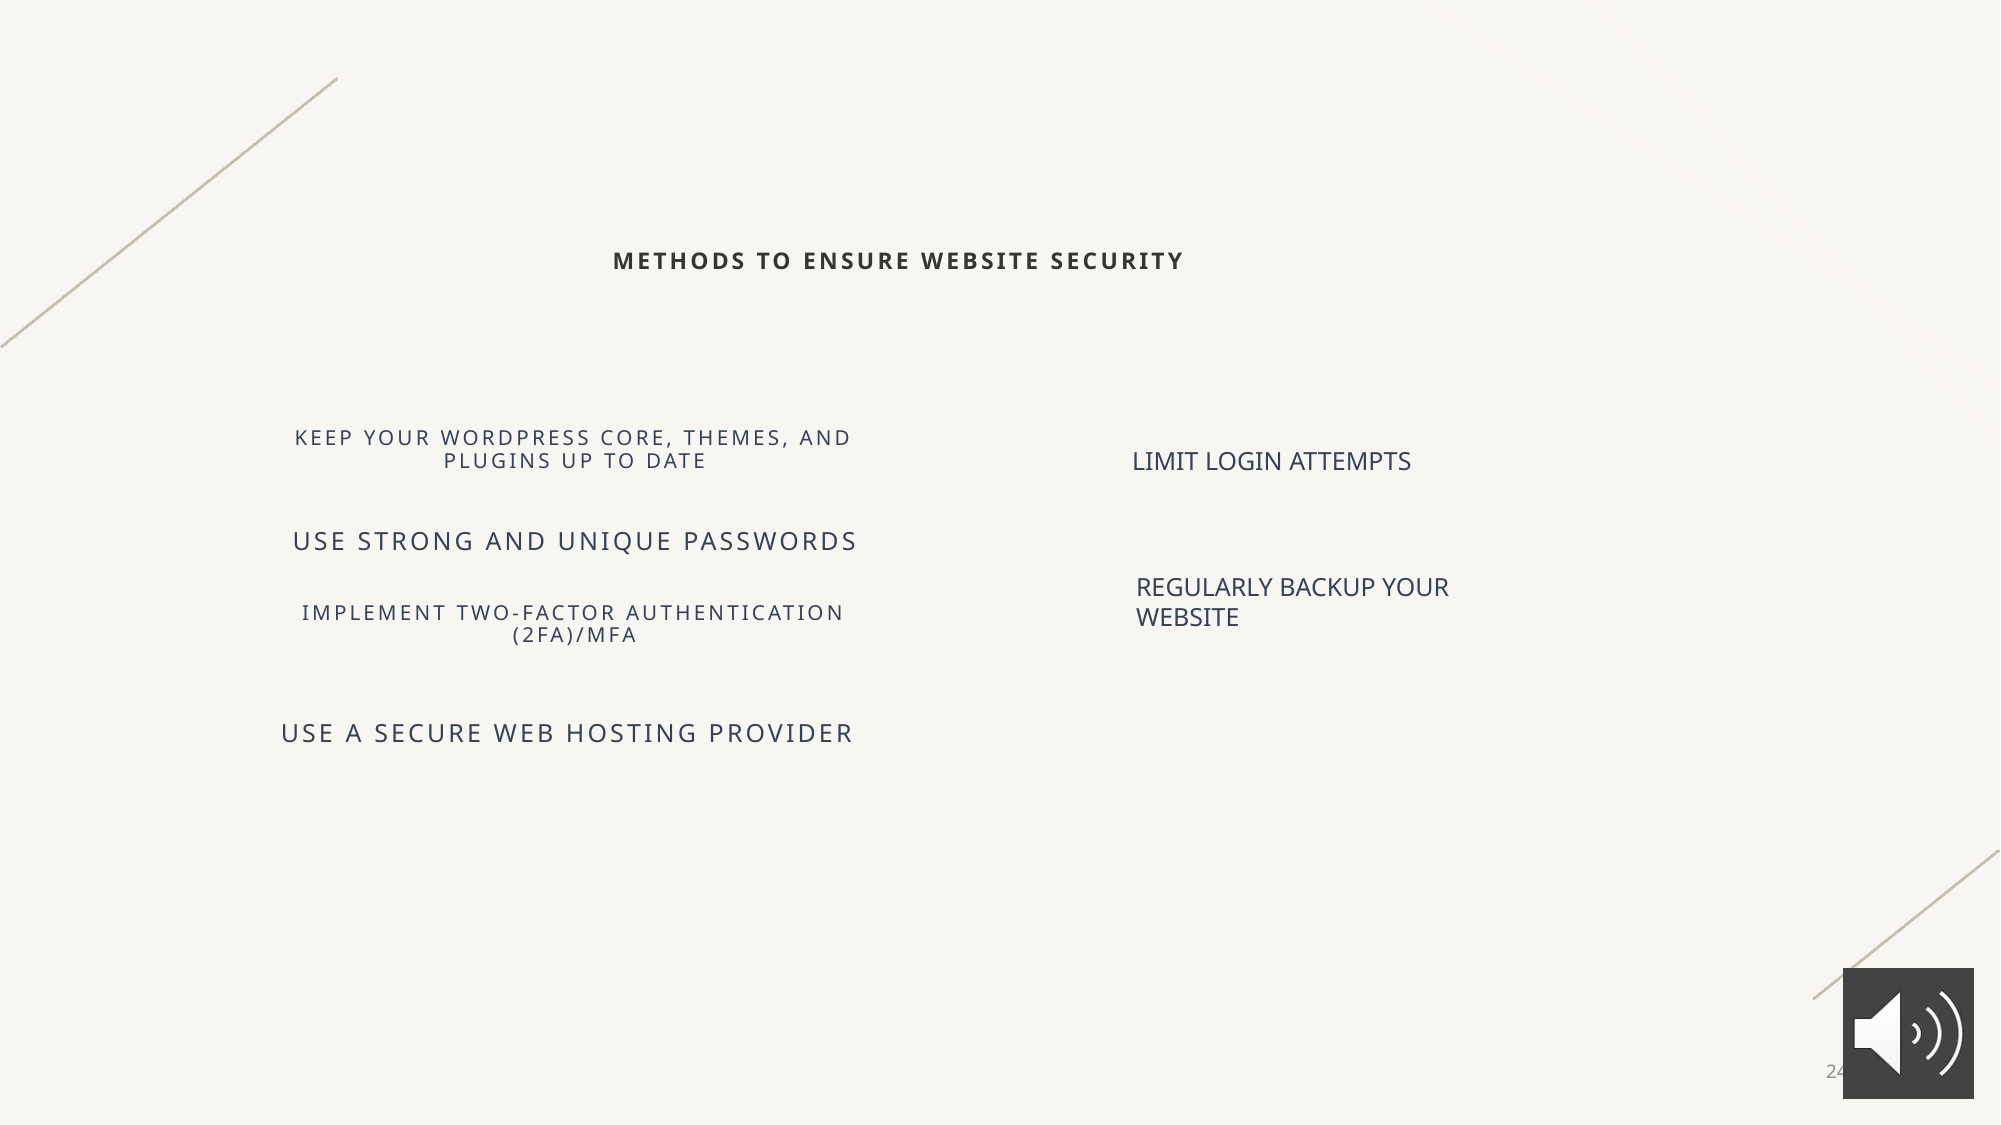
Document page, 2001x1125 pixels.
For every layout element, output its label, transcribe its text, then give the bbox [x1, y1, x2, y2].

text_box REGULARLY BACKUP YOUR WEBSITE [1120, 563, 1520, 669]
list IMPLEMENT TWO-FACTOR AUTHENTICATION (2FA)/MFA [243, 594, 906, 655]
picture [1812, 849, 2000, 1100]
text_box LIMIT LOGIN ATTEMPTS [1117, 437, 1735, 483]
slide_number 24 [1412, 1042, 1863, 1103]
list USE A SECURE WEB HOSTING PROVIDER [236, 713, 898, 774]
title Methods to Ensure Website Security [206, 153, 1589, 371]
list USE STRONG AND UNIQUE PASSWORDS [244, 521, 906, 582]
picture [0, 77, 338, 348]
list KEEP YOUR WORDPRESS CORE, THEMES, AND PLUGINS UP TO DATE [243, 420, 906, 481]
